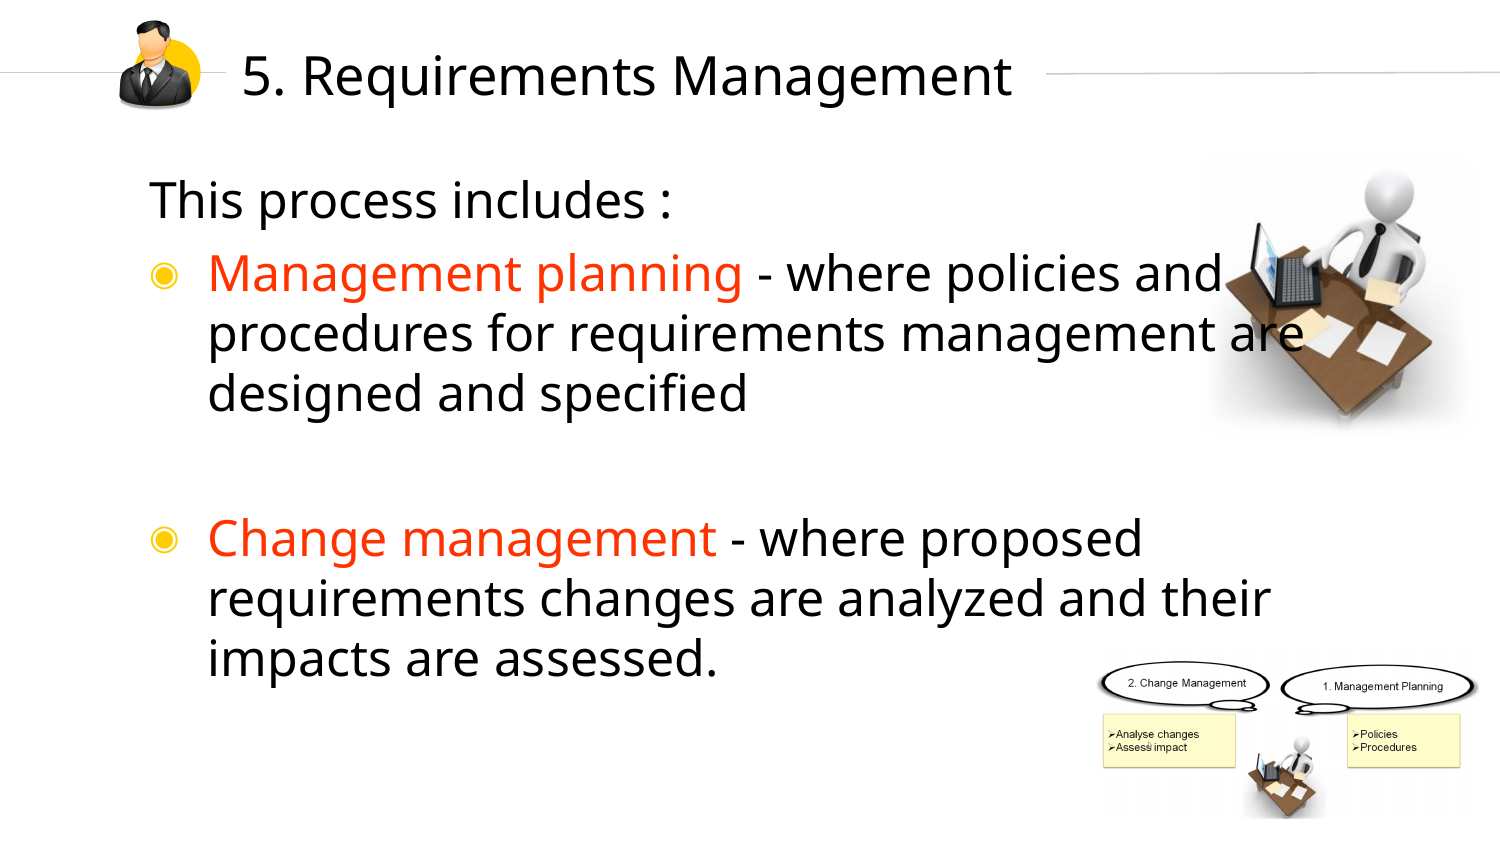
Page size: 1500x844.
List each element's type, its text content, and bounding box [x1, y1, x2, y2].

picture [107, 19, 200, 112]
list This process includes : Management planning - where policies and procedures for requirements management are designed and specified Change management - where proposed requirements changes are analyzed and their impacts are assessed. [134, 153, 1344, 776]
title 5. Requirements Management [226, 38, 1047, 110]
picture [1094, 645, 1479, 819]
picture [1195, 153, 1479, 437]
